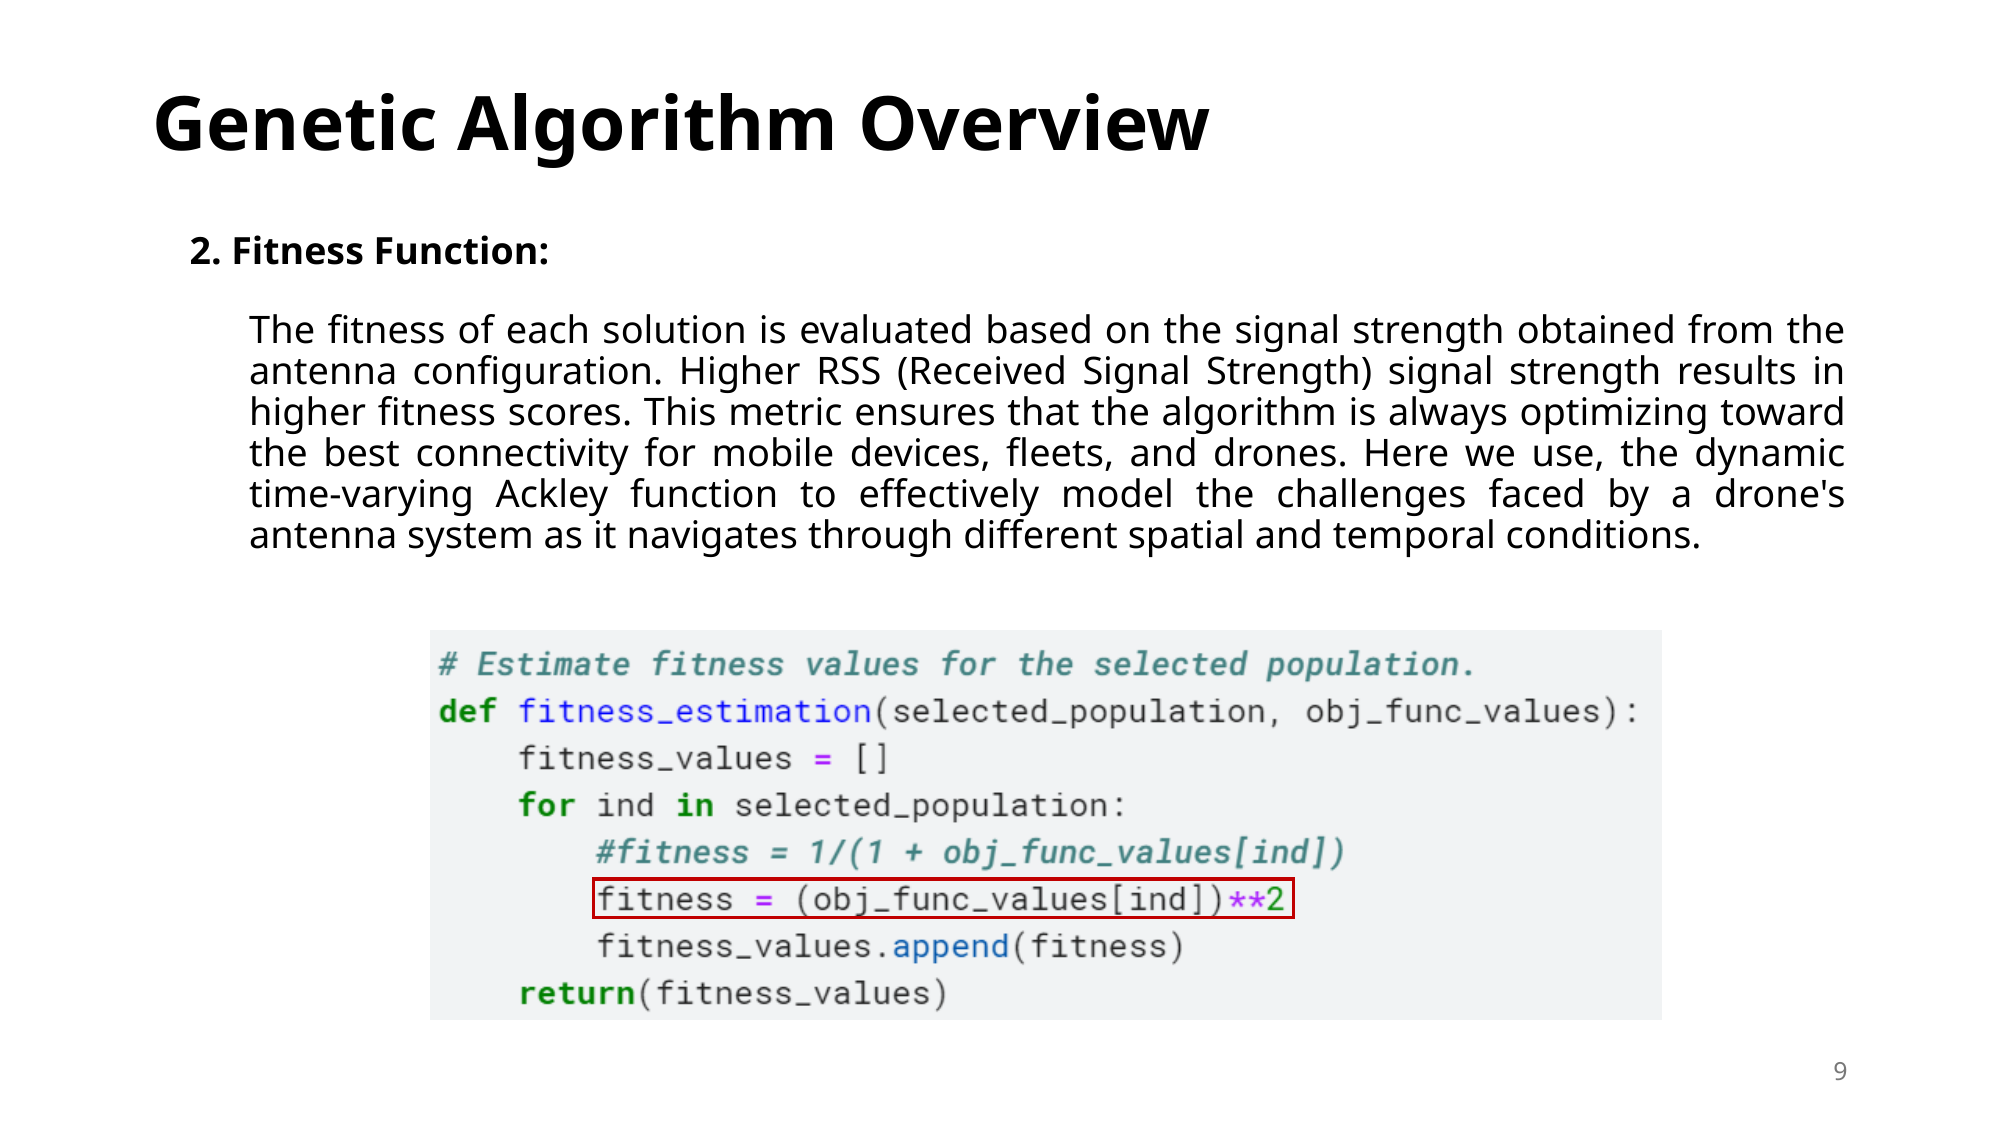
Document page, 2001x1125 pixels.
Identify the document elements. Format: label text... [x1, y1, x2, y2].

text_box 2. Fitness Function: [174, 220, 625, 280]
list The fitness of each solution is evaluated based on the signal strength obtained from the antenna configuration. Higher RSS (Received Signal Strength) signal strength results in higher fitness scores. This metric ensures that the algorithm is always optimizing toward the best connectivity for mobile devices, fleets, and drones. Here we use, the dynamic time-varying Ackley function to effectively model the challenges faced by a drone's antenna system as it navigates through different spatial and temporal conditions. [234, 303, 1863, 607]
picture [430, 629, 1663, 1021]
slide_number 9 [1412, 1042, 1863, 1103]
title Genetic Algorithm Overview [137, 59, 1863, 193]
